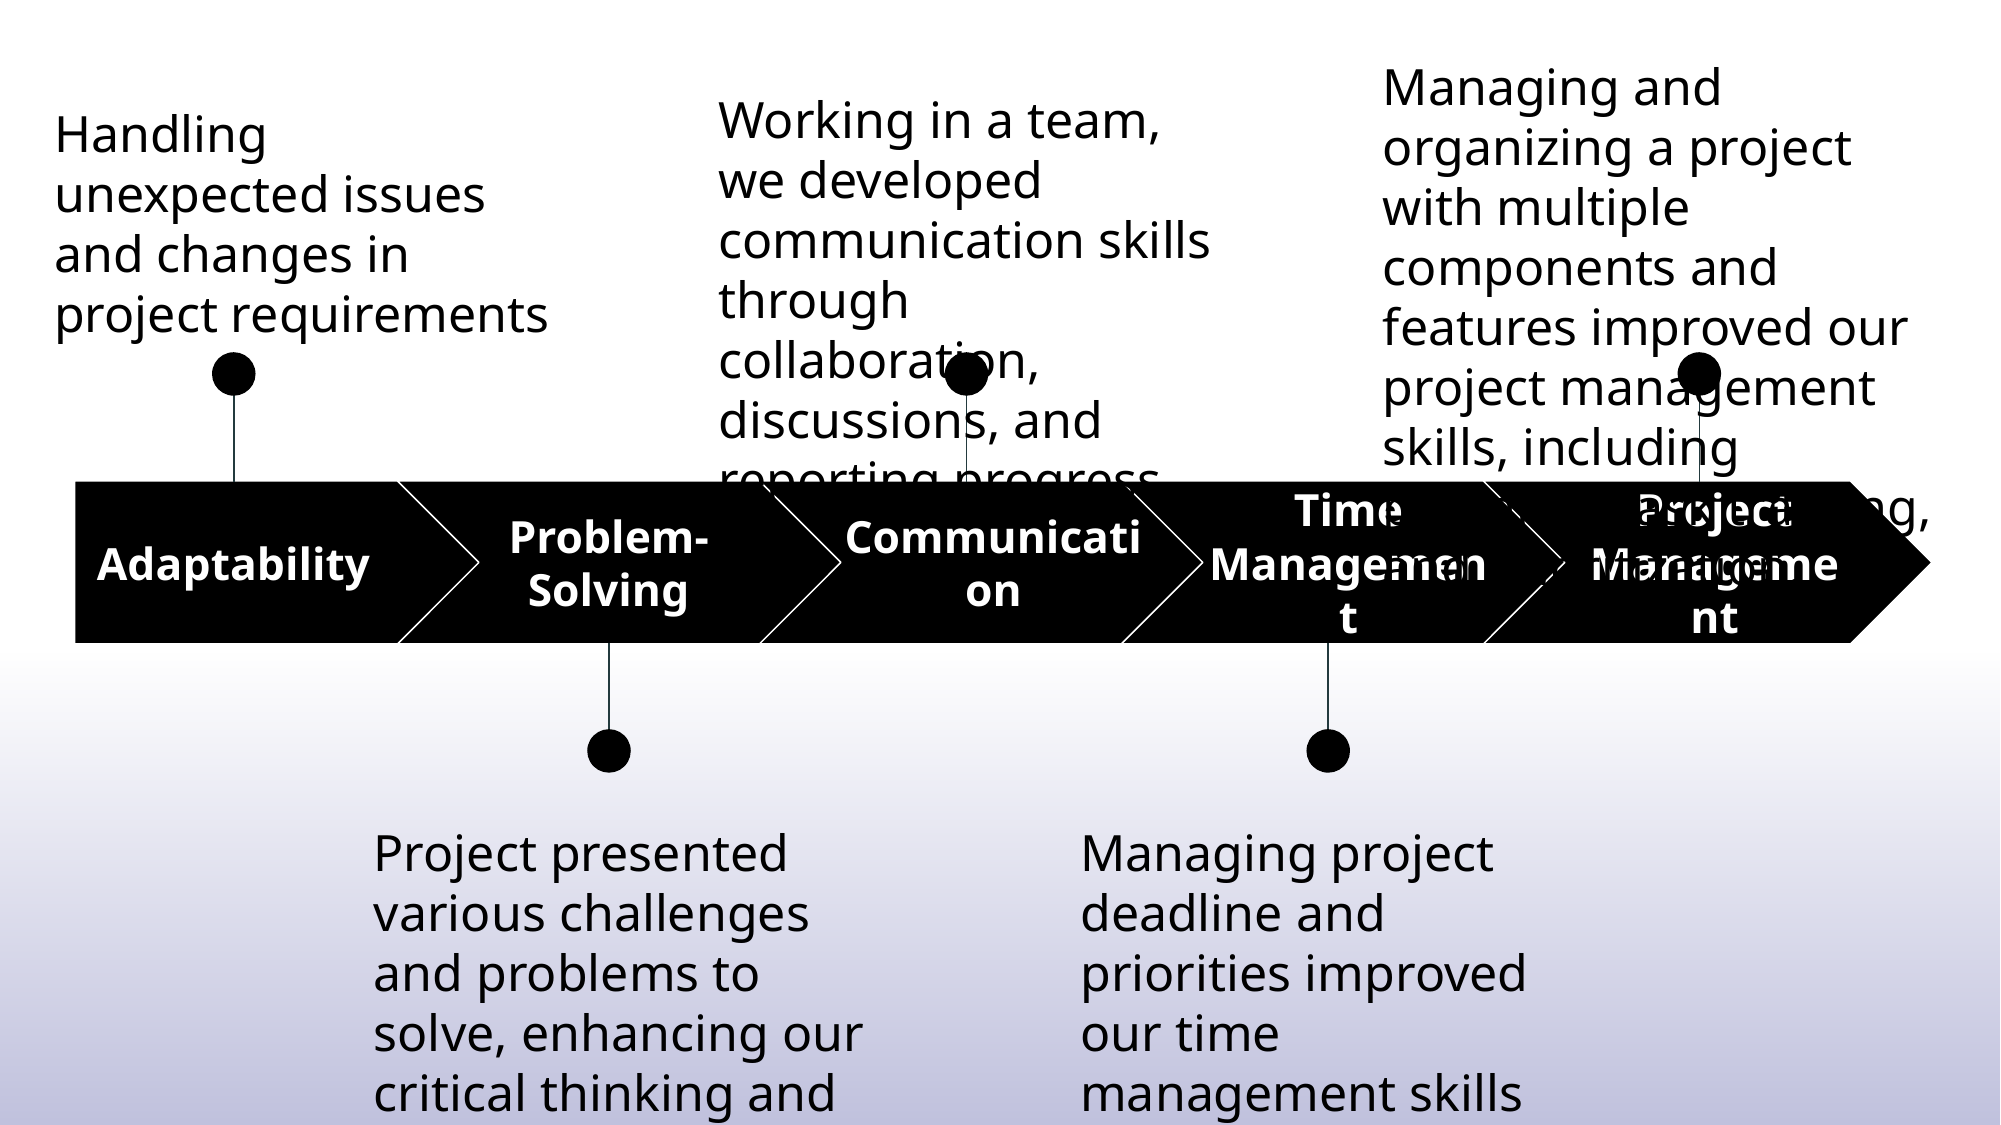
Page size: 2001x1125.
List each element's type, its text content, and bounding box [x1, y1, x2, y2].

text_box Handling unexpected issues and changes in project requirements [34, 81, 571, 255]
list Adaptability [74, 511, 393, 614]
text_box Working in a team, we developed communication skills through collaboration, discussions, and reporting progress. [698, 68, 1235, 335]
list Time Management [1184, 511, 1513, 614]
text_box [1677, 352, 1722, 483]
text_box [211, 352, 256, 483]
text_box [1513, 512, 1555, 613]
text_box [1174, 535, 1184, 590]
text_box [1483, 480, 1932, 644]
text_box Managing and organizing a project with multiple components and features improved our project management skills, including planning, task tracking, and prioritization. [1362, 35, 1981, 302]
text_box [1121, 480, 1512, 544]
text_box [944, 352, 989, 483]
list Project Management [1555, 511, 1874, 614]
text_box [74, 480, 465, 644]
list Communication [813, 511, 1174, 614]
text_box [759, 590, 1150, 644]
list Problem- Solving [465, 511, 753, 614]
text_box Project presented various challenges and problems to solve, enhancing our critical thinking and troubleshooting skills. [353, 801, 890, 1068]
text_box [587, 642, 631, 773]
text_box [397, 480, 813, 644]
text_box [759, 480, 1150, 535]
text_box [1306, 642, 1350, 773]
text_box Managing project deadline and priorities improved our time management skills [1060, 801, 1597, 1068]
text_box [1121, 581, 1512, 644]
